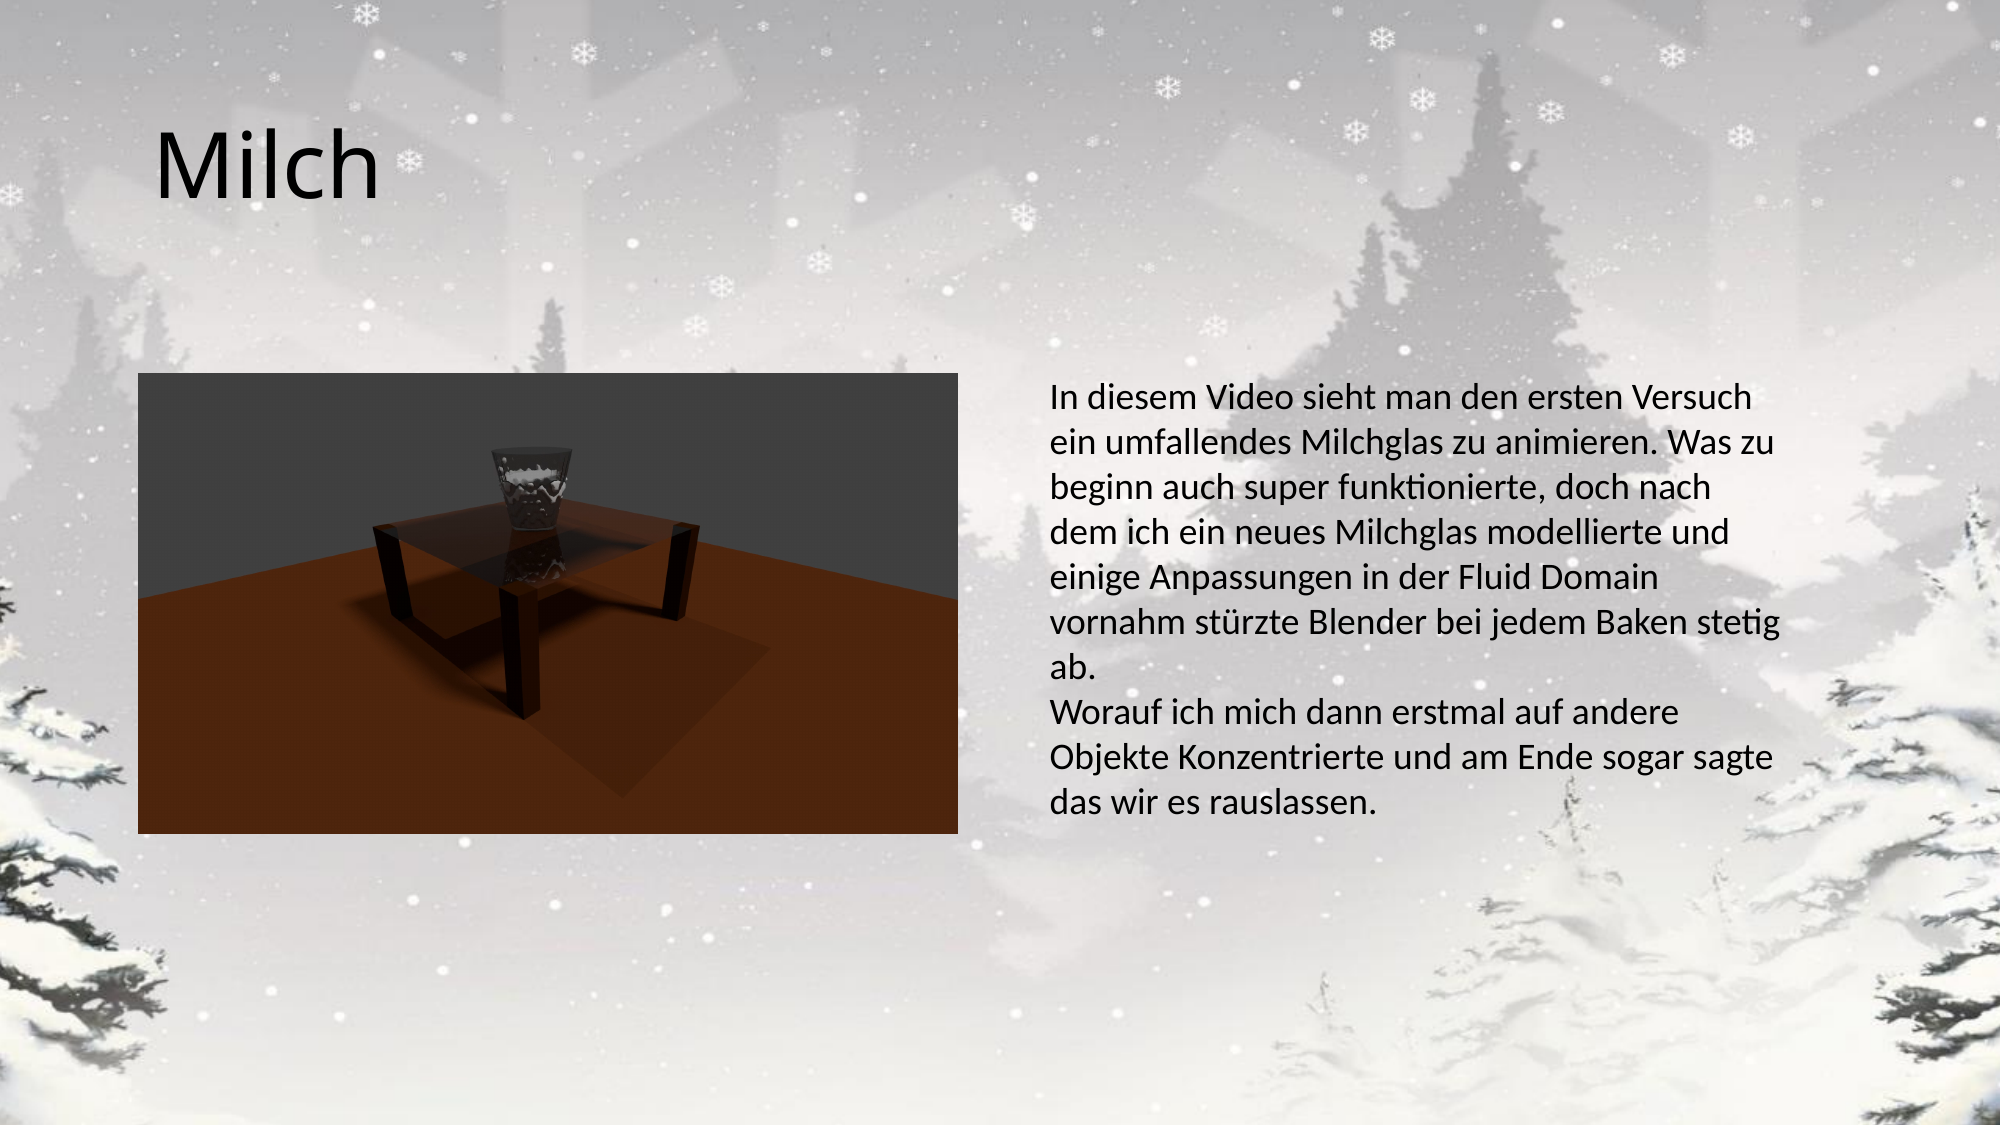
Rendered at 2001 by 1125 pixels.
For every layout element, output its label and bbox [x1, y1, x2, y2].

list [137, 372, 959, 835]
picture [0, 0, 2000, 1125]
